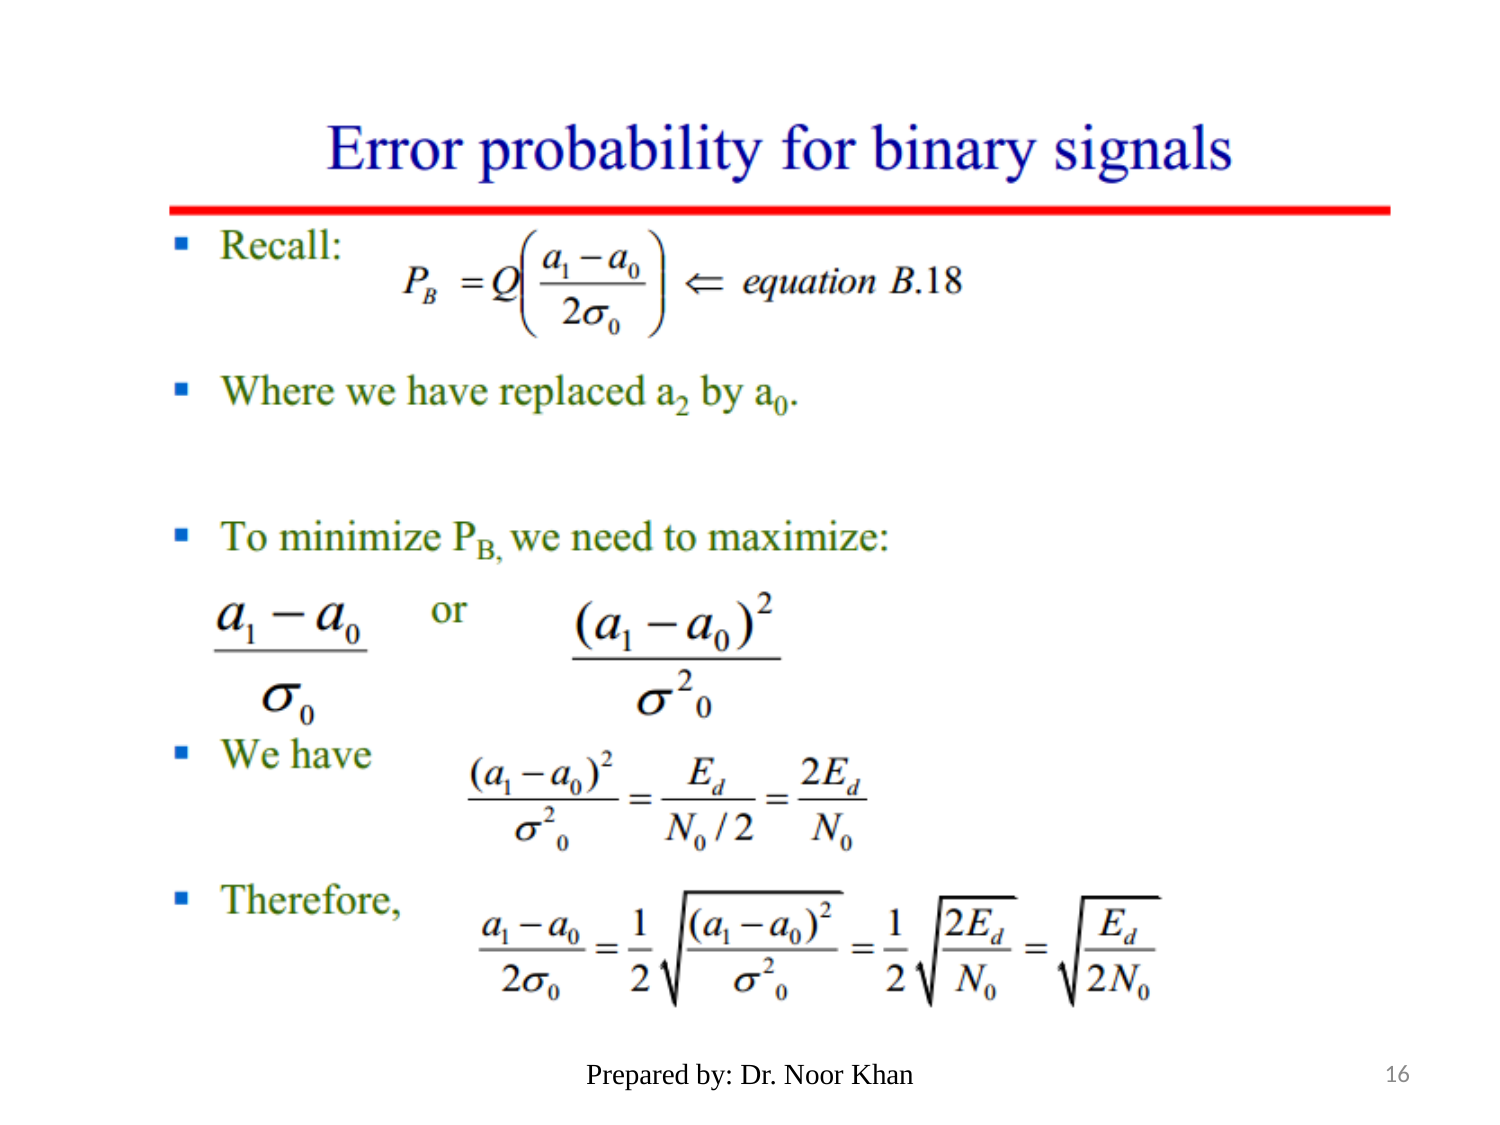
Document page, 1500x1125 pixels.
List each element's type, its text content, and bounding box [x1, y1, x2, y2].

picture [150, 118, 1401, 1013]
footer Prepared by: Dr. Noor Khan [512, 1042, 988, 1103]
slide_number 16 [1074, 1042, 1425, 1103]
